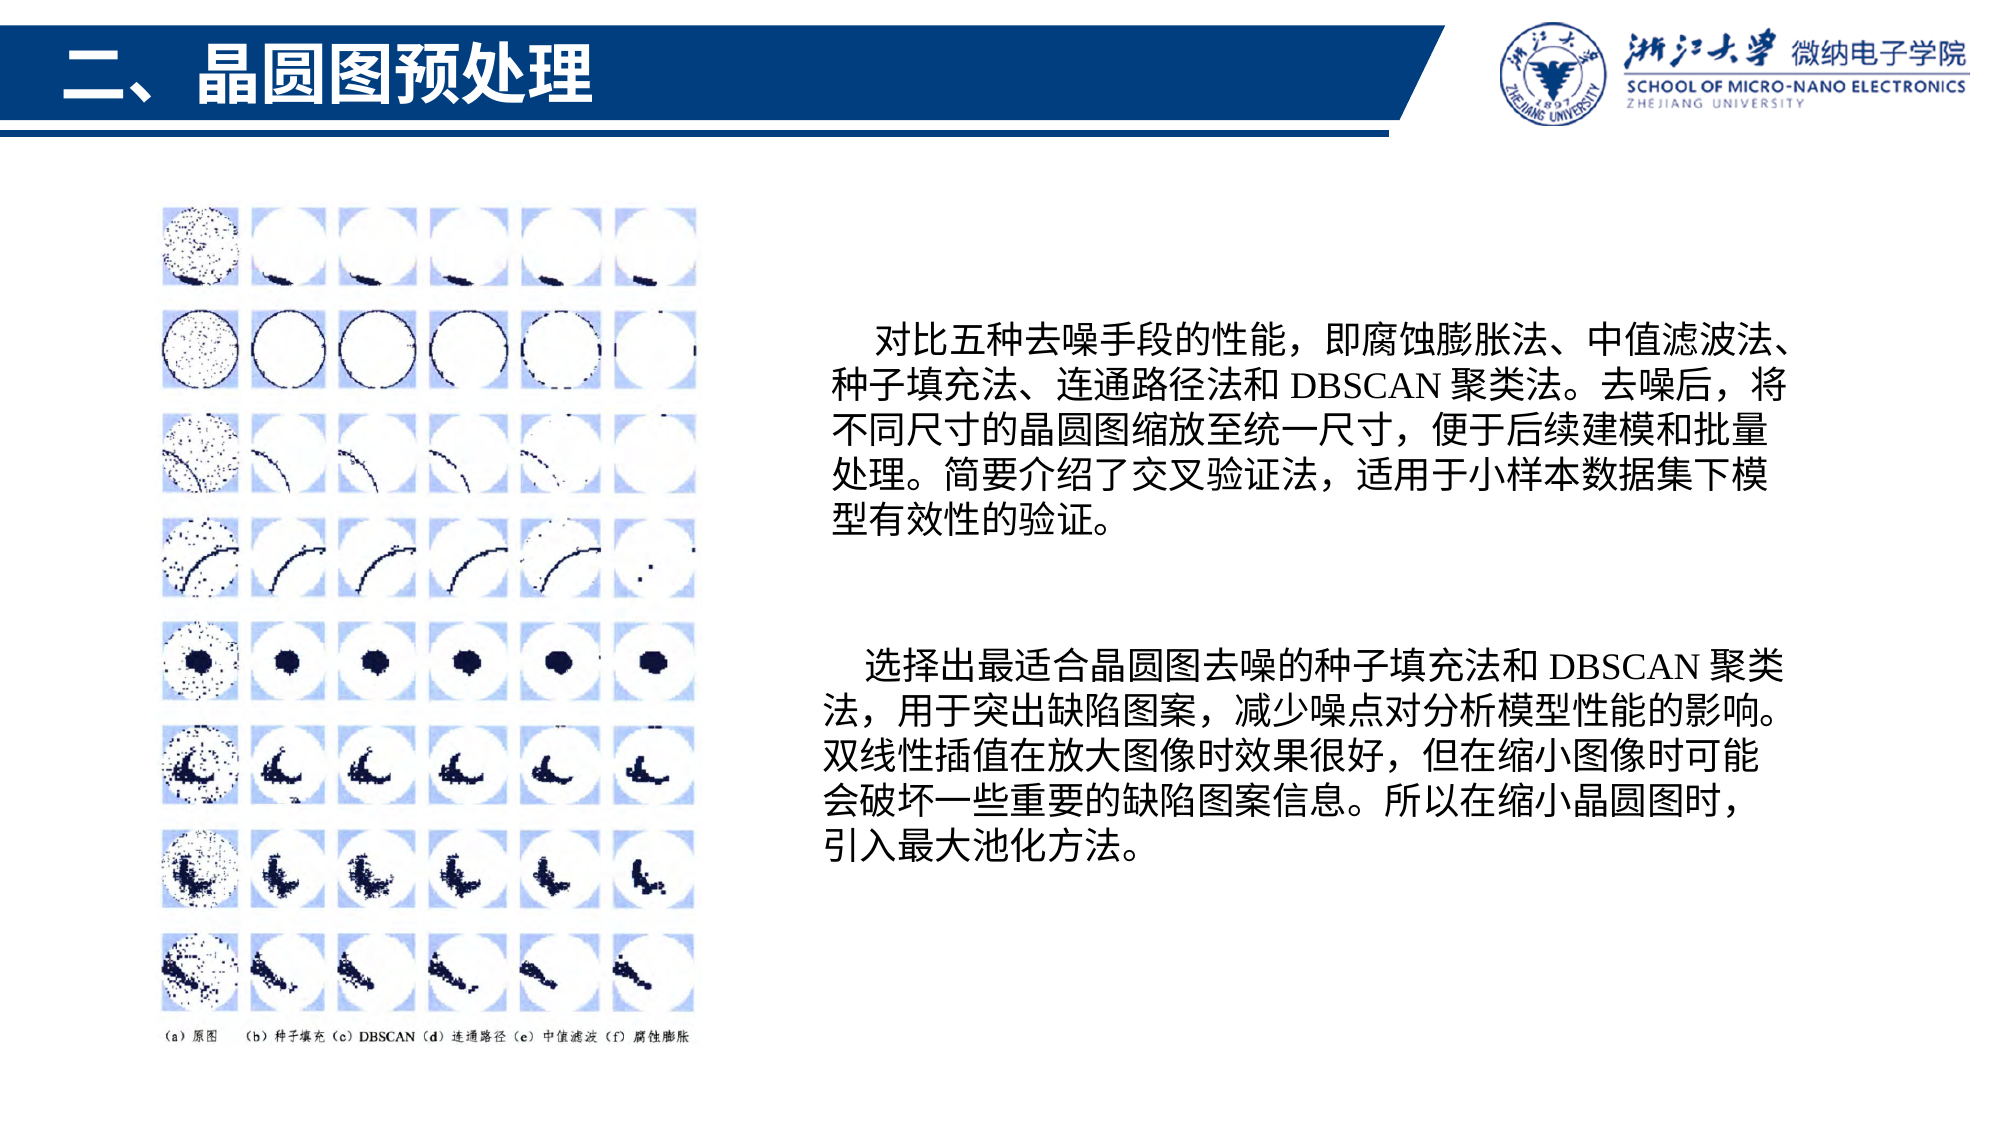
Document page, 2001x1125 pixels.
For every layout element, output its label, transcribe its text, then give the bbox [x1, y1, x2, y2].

text_box [0, 25, 1445, 120]
text_box 选择出最适合晶圆图去噪的种子填充法和DBSCAN聚类法，用于突出缺陷图案，减少噪点对分析模型性能的影响。双线性插值在放大图像时效果很好，但在缩小图像时可能会破坏一些重要的缺陷图案信息。所以在缩小晶圆图时，引入最大池化方法。 [807, 634, 1808, 875]
text_box 二、晶圆图预处理 [49, 26, 884, 118]
picture [1500, 22, 1970, 126]
text_box 对比五种去噪手段的性能，即腐蚀膨胀法、中值滤波法、种子填充法、连通路径法和DBSCAN聚类法。去噪后，将不同尺寸的晶圆图缩放至统一尺寸，便于后续建模和批量处理。简要介绍了交叉验证法，适用于小样本数据集下模型有效性的验证。 [816, 308, 1817, 548]
picture [155, 200, 702, 1046]
